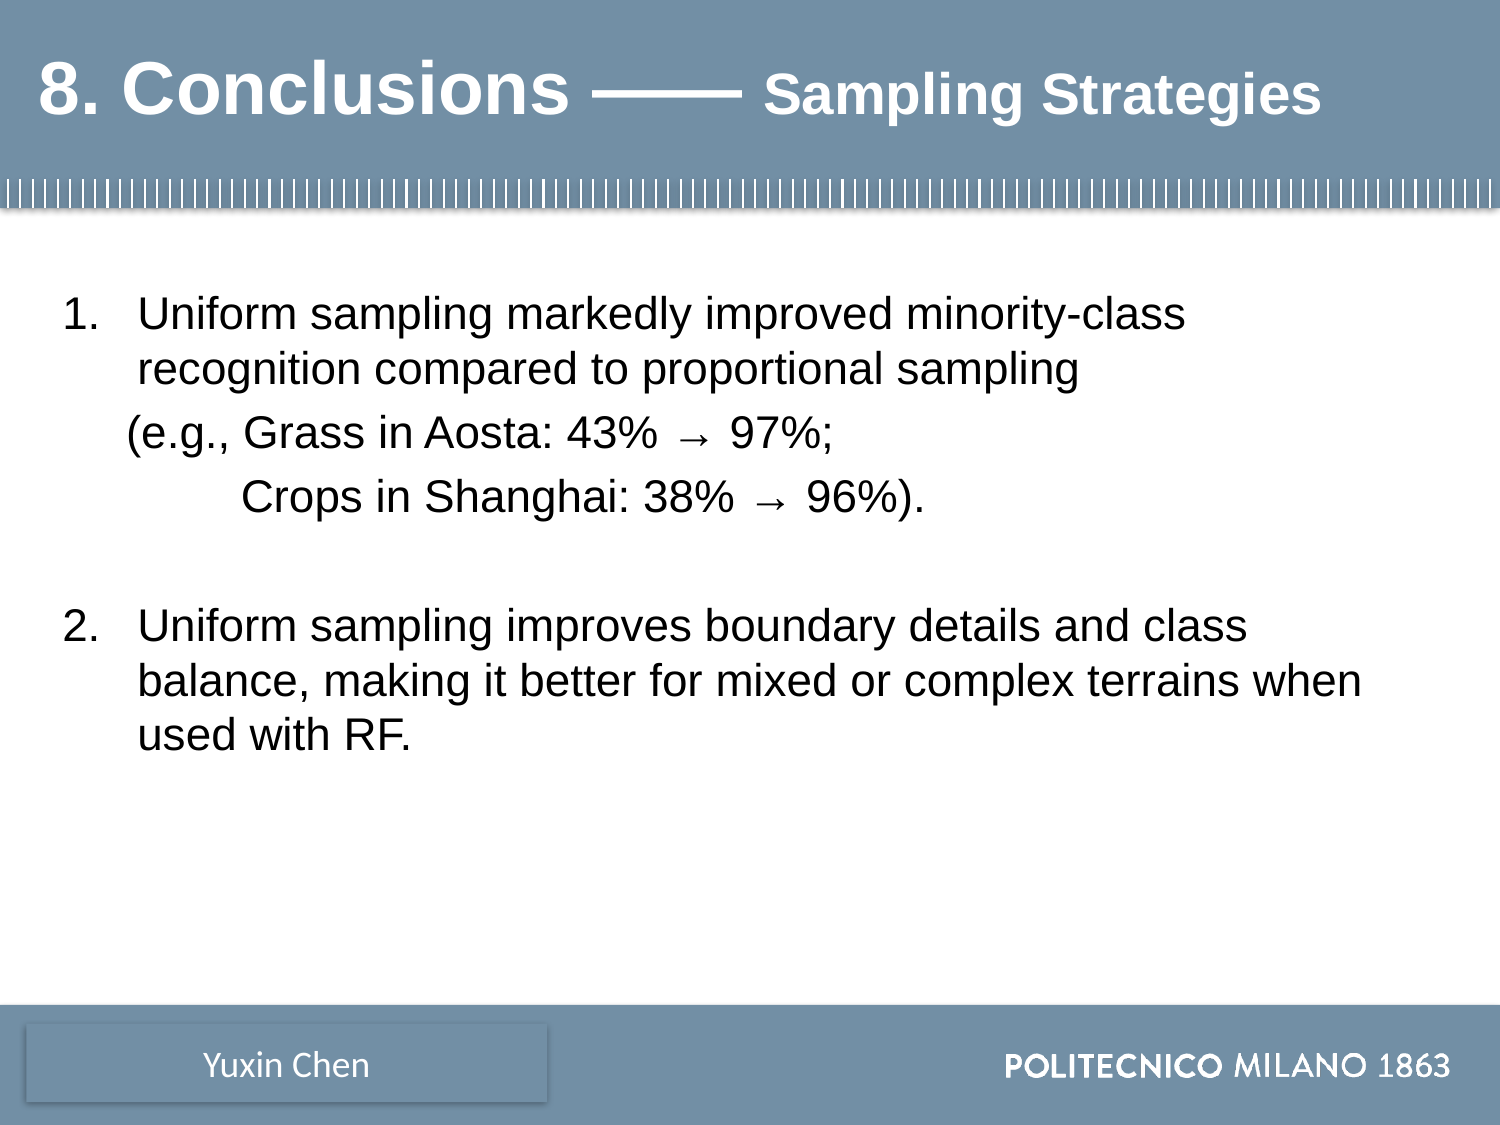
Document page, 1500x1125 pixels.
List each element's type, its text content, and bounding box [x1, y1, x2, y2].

text_box Yuxin Chen [26, 1023, 548, 1103]
title 8. Conclusions —— Sampling Strategies [23, 32, 1477, 170]
list Uniform sampling markedly improved minority-class recognition compared to proportional sampling (e.g., Grass in Aosta: 43% → 97%; Crops in Shanghai: 38% → 96%). Uniform sampling improves boundary details and class balance, making it better for mixed or complex terrains when used with RF. [47, 212, 1395, 955]
picture [999, 1041, 1456, 1089]
